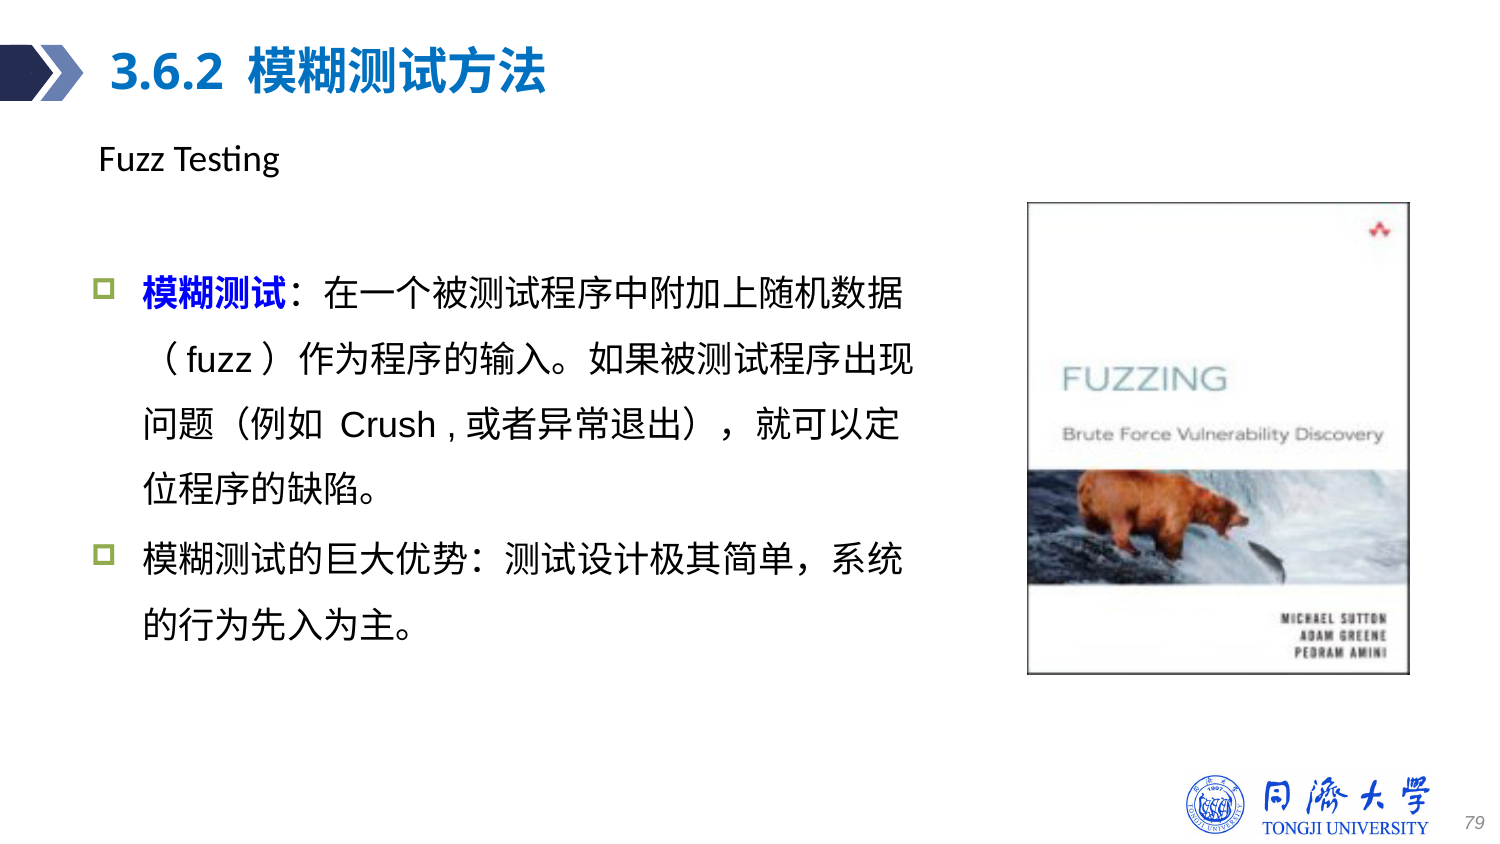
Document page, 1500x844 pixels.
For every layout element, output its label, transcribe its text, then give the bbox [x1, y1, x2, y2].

list 模糊测试：在一个被测试程序中附加上随机数据（fuzz）作为程序的输入。如果被测试程序出现问题（例如 Crush ,或者异常退出），就可以定位程序的缺陷。 模糊测试的巨大优势：测试设计极其简单，系统的行为先入为主。 [76, 241, 935, 657]
picture [1027, 202, 1410, 675]
text_box Fuzz Testing [83, 126, 354, 187]
picture [1184, 773, 1434, 805]
title 3.6.2 模糊测试方法 [95, 38, 985, 108]
slide_number 79 [0, 805, 1500, 839]
